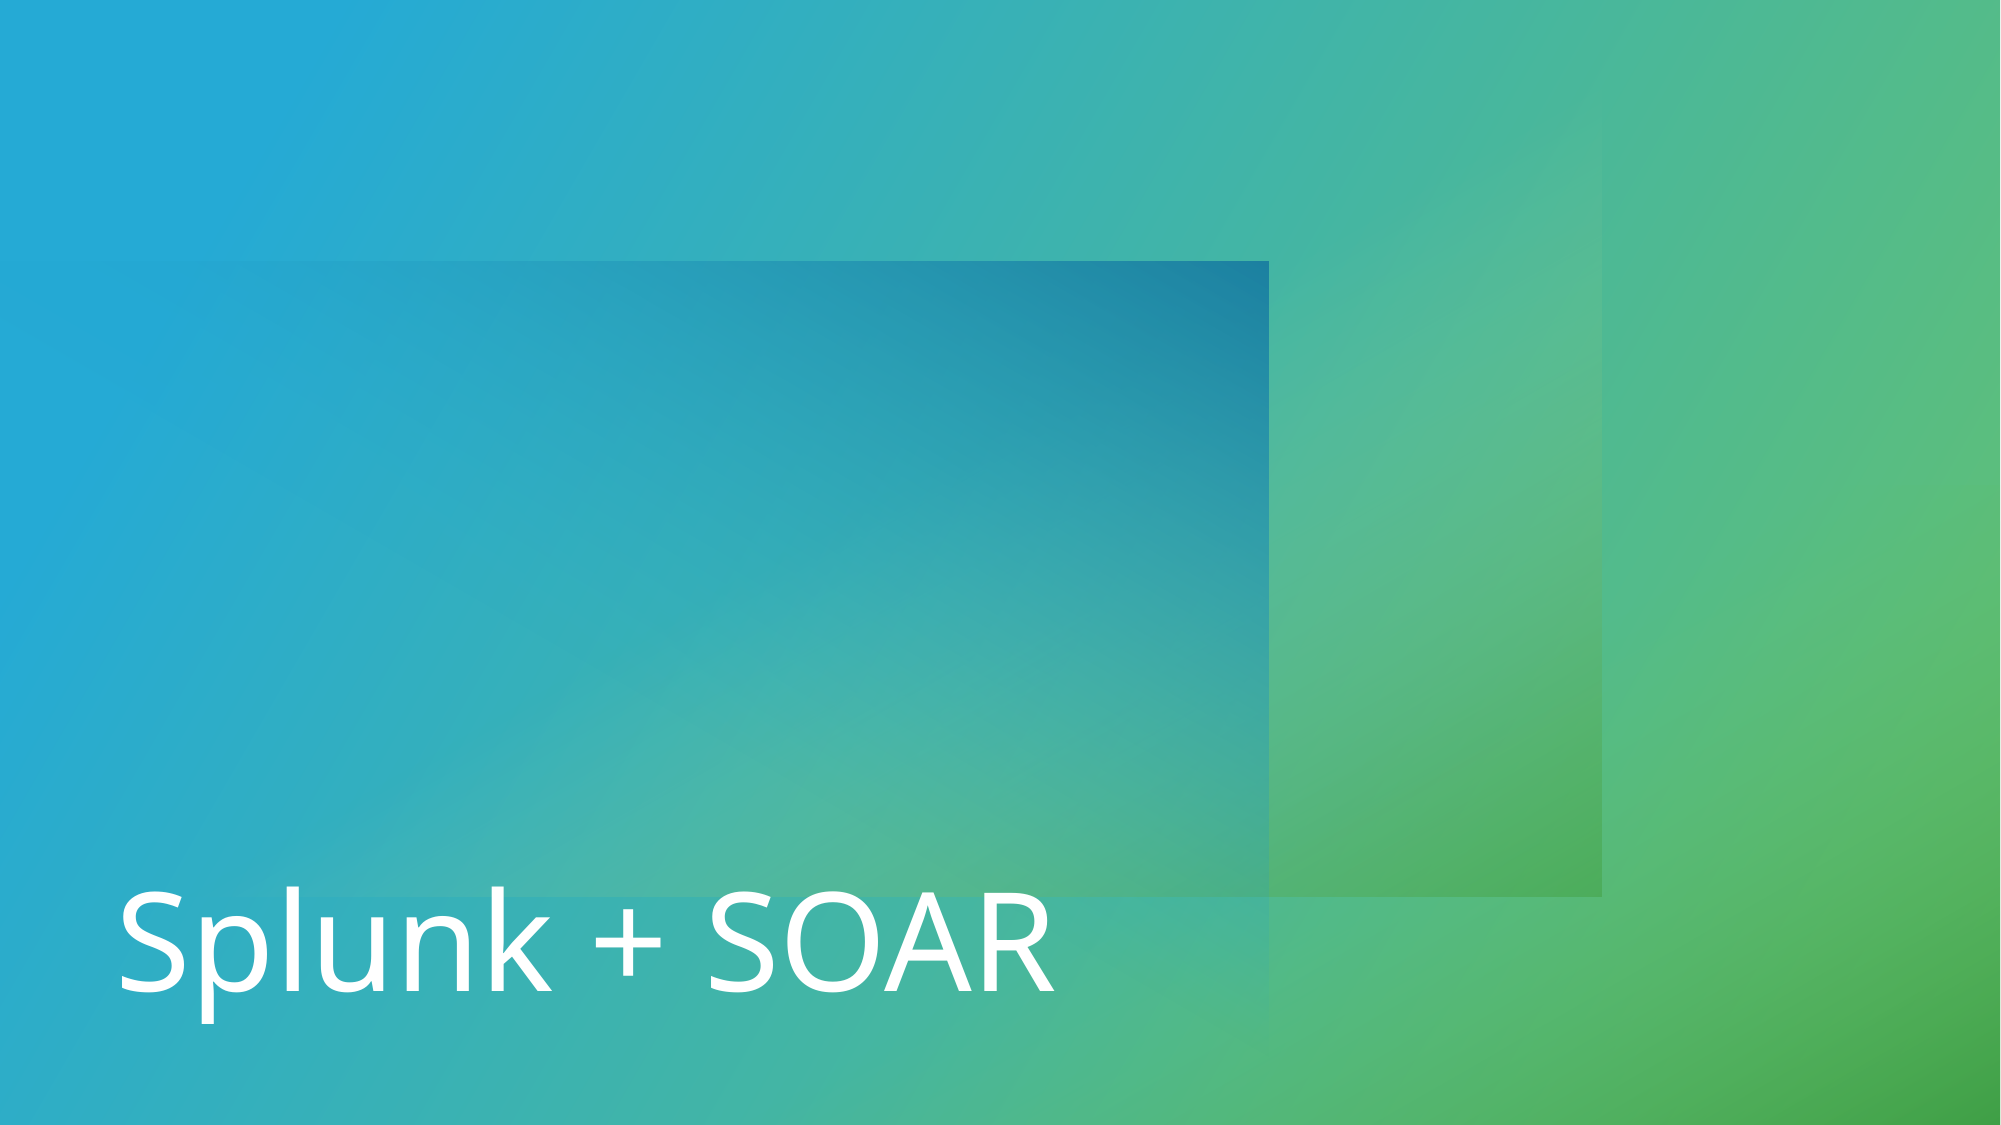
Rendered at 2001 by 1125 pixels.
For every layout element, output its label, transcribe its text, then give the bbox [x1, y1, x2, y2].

title Splunk + SOAR [100, 343, 1451, 1029]
